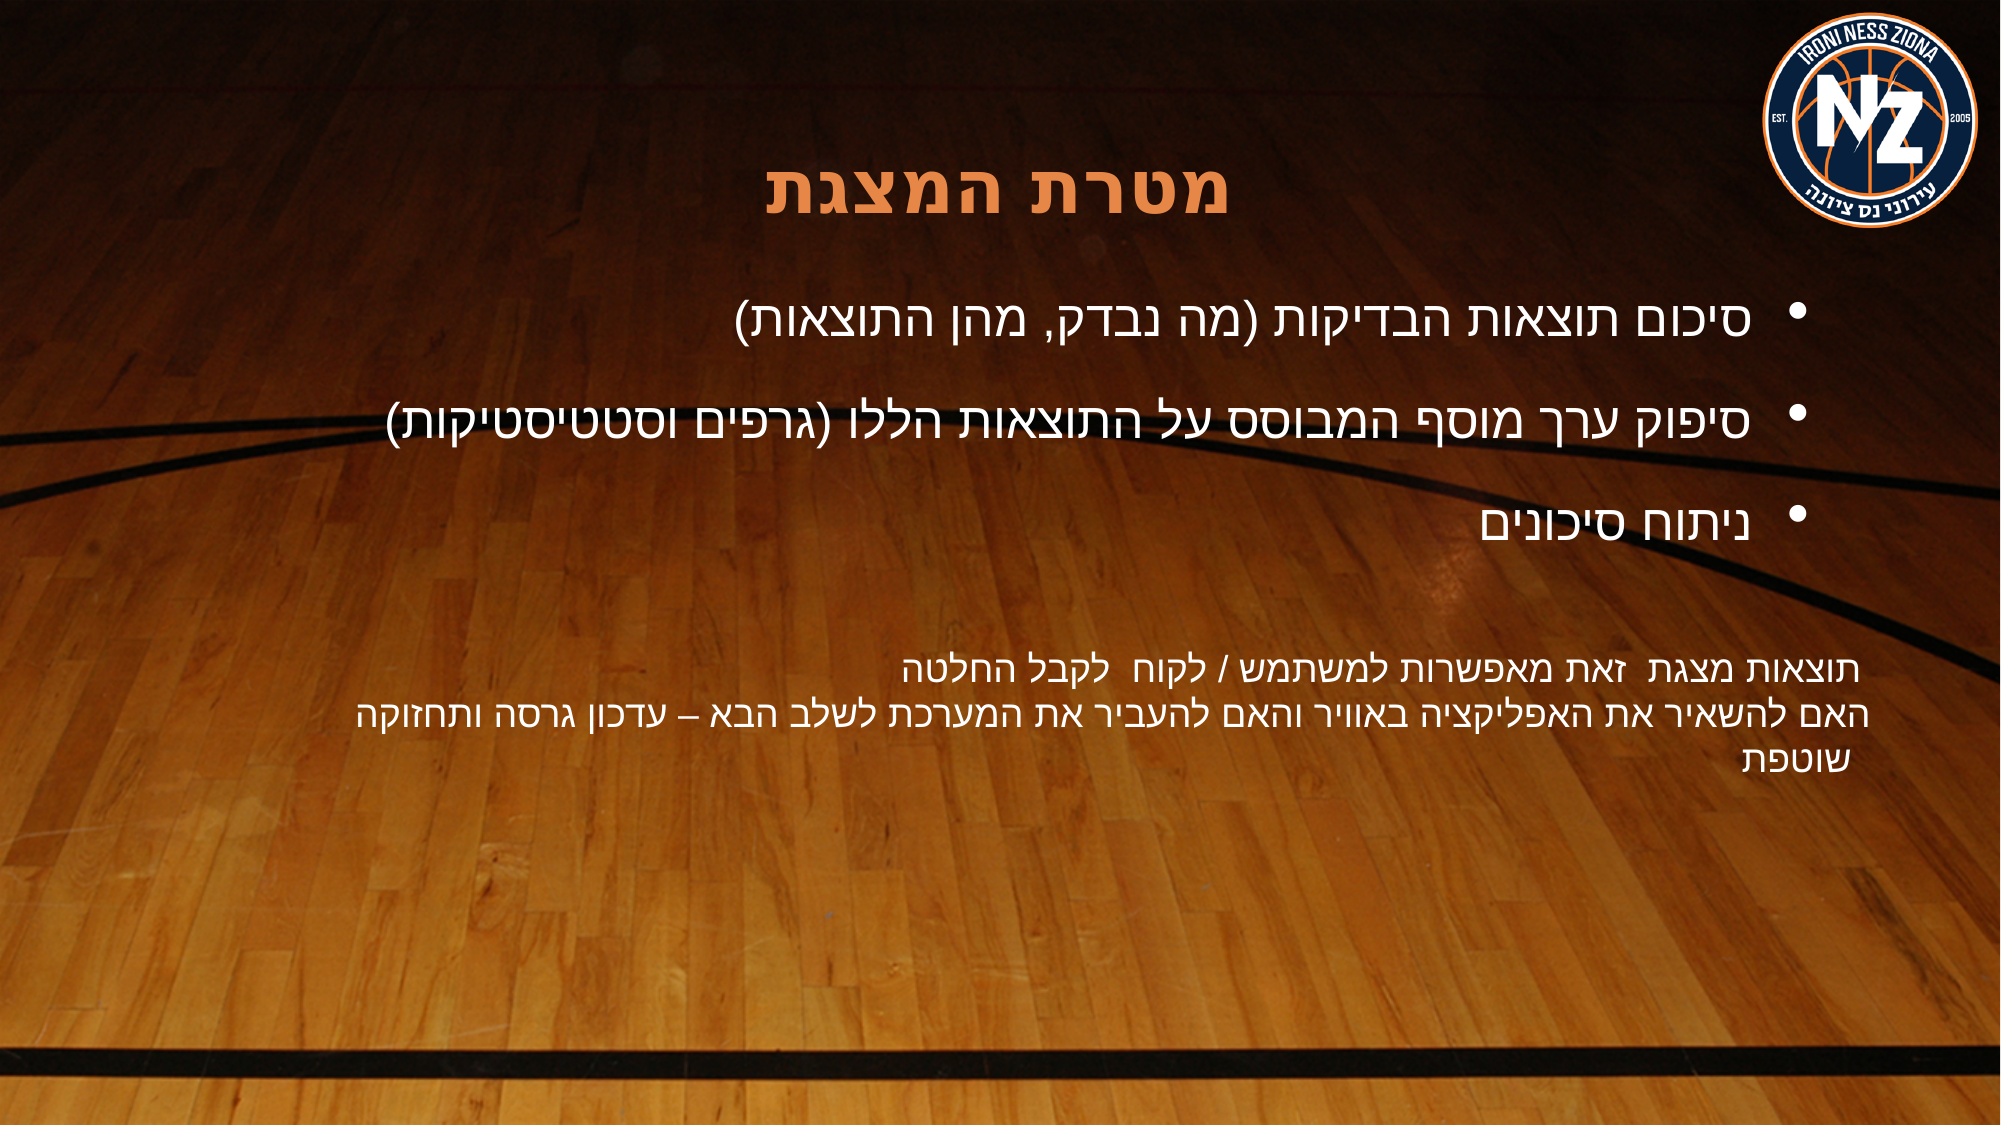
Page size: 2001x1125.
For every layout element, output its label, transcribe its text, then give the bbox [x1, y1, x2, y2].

title מטרת המצגת [174, 50, 1749, 238]
list סיכום תוצאות הבדיקות (מה נבדק, מהן התוצאות) סיפוק ערך מוסף המבוסס על התוצאות הללו (גרפים וסטטיסטיקות) ניתוח סיכונים [174, 275, 1825, 988]
text_box תוצאות מצגת זאת מאפשרות למשתמש / לקוח לקבל החלטה האם להשאיר את האפליקציה באוויר והאם להעביר את המערכת לשלב הבא – עדכון גרסה ותחזוקה שוטפת [287, 637, 1888, 788]
picture [0, 0, 2001, 1125]
